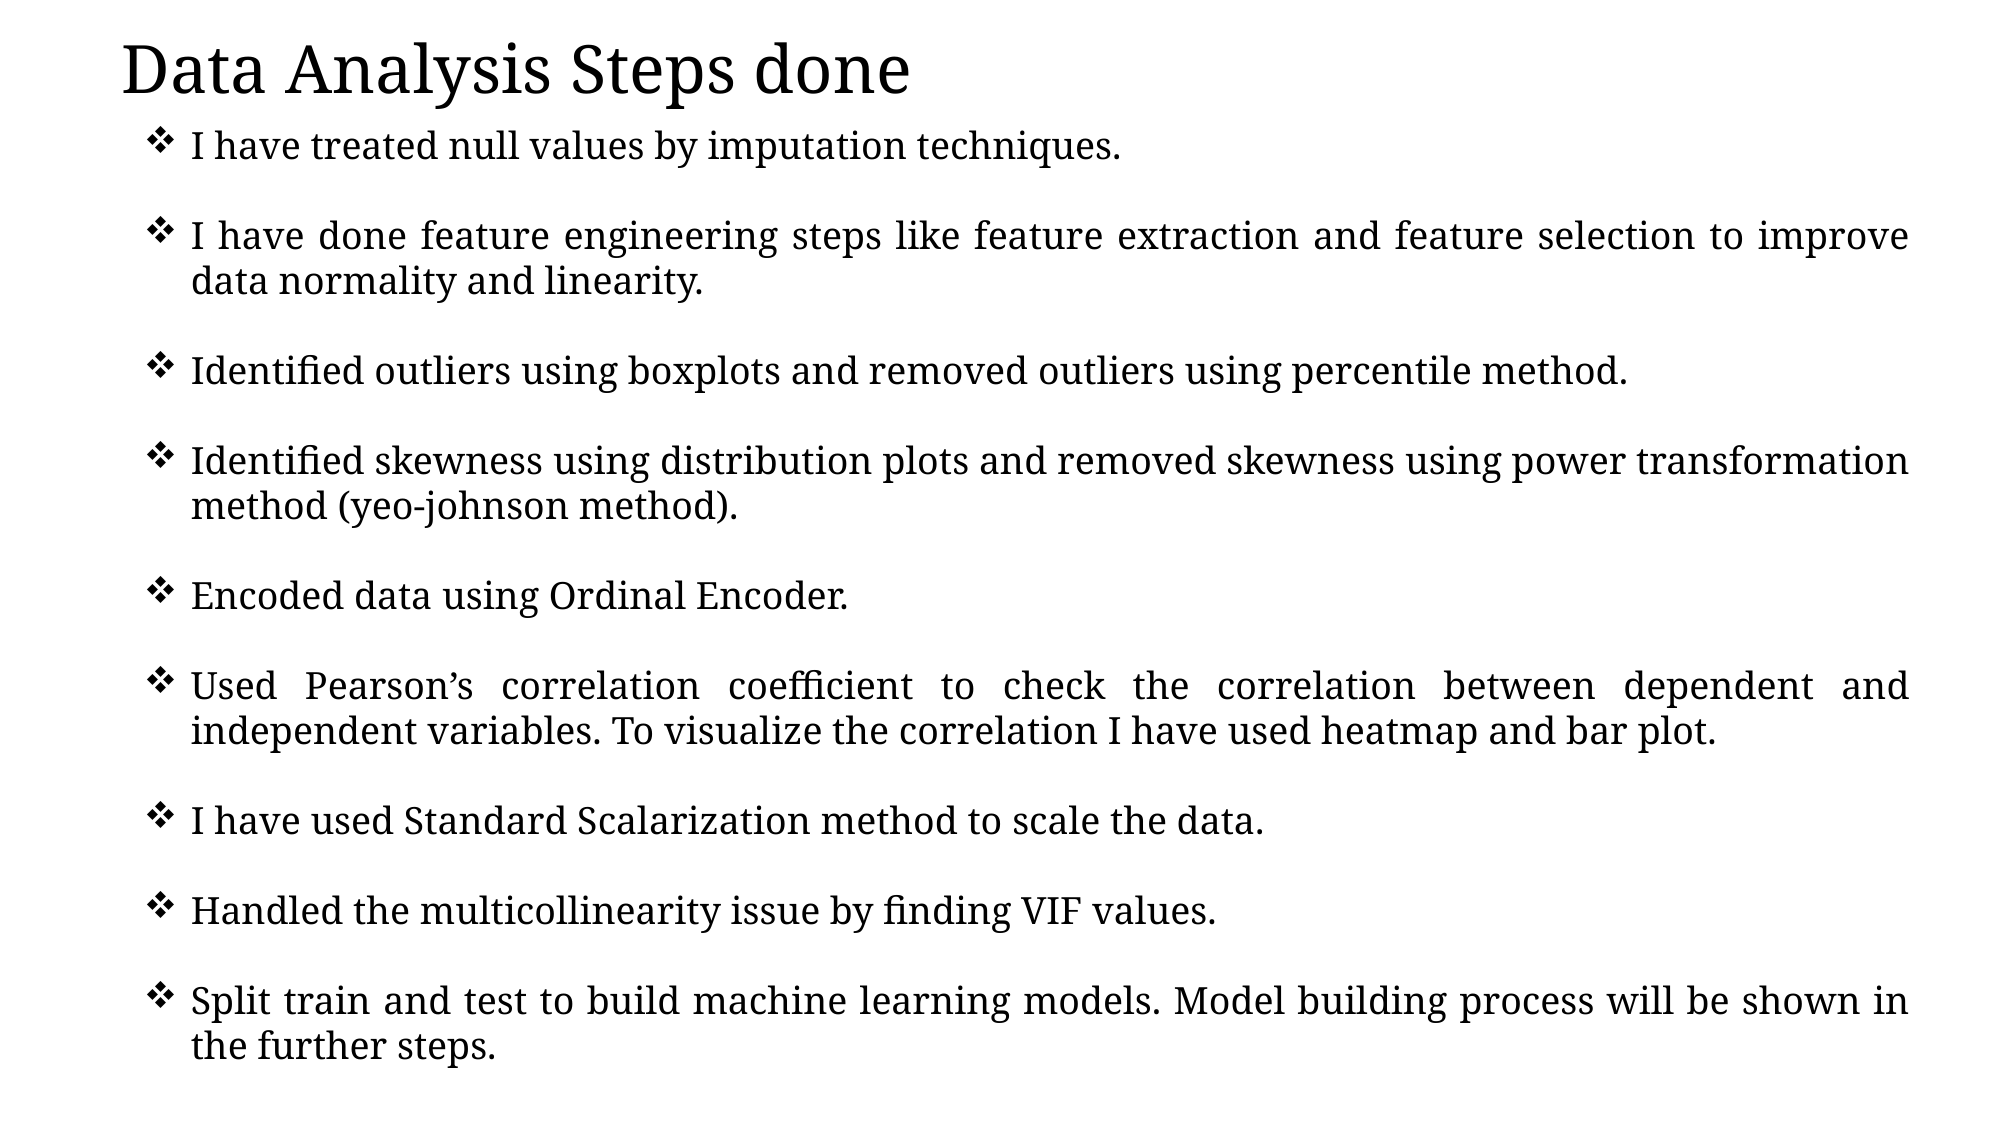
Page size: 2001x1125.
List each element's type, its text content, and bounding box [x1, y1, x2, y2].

text_box Data Analysis Steps done [106, 19, 1904, 114]
text_box I have treated null values by imputation techniques. I have done feature engineering steps like feature extraction and feature selection to improve data normality and linearity. Identified outliers using boxplots and removed outliers using percentile method. Identified skewness using distribution plots and removed skewness using power transformation method (yeo-johnson method). Encoded data using Ordinal Encoder. Used Pearson’s correlation coefficient to check the correlation between dependent and independent variables. To visualize the correlation I have used heatmap and bar plot. I have used Standard Scalarization method to scale the data. Handled the multicollinearity issue by finding VIF values. Split train and test to build machine learning models. Model building process will be shown in the further steps. [129, 115, 1926, 1075]
